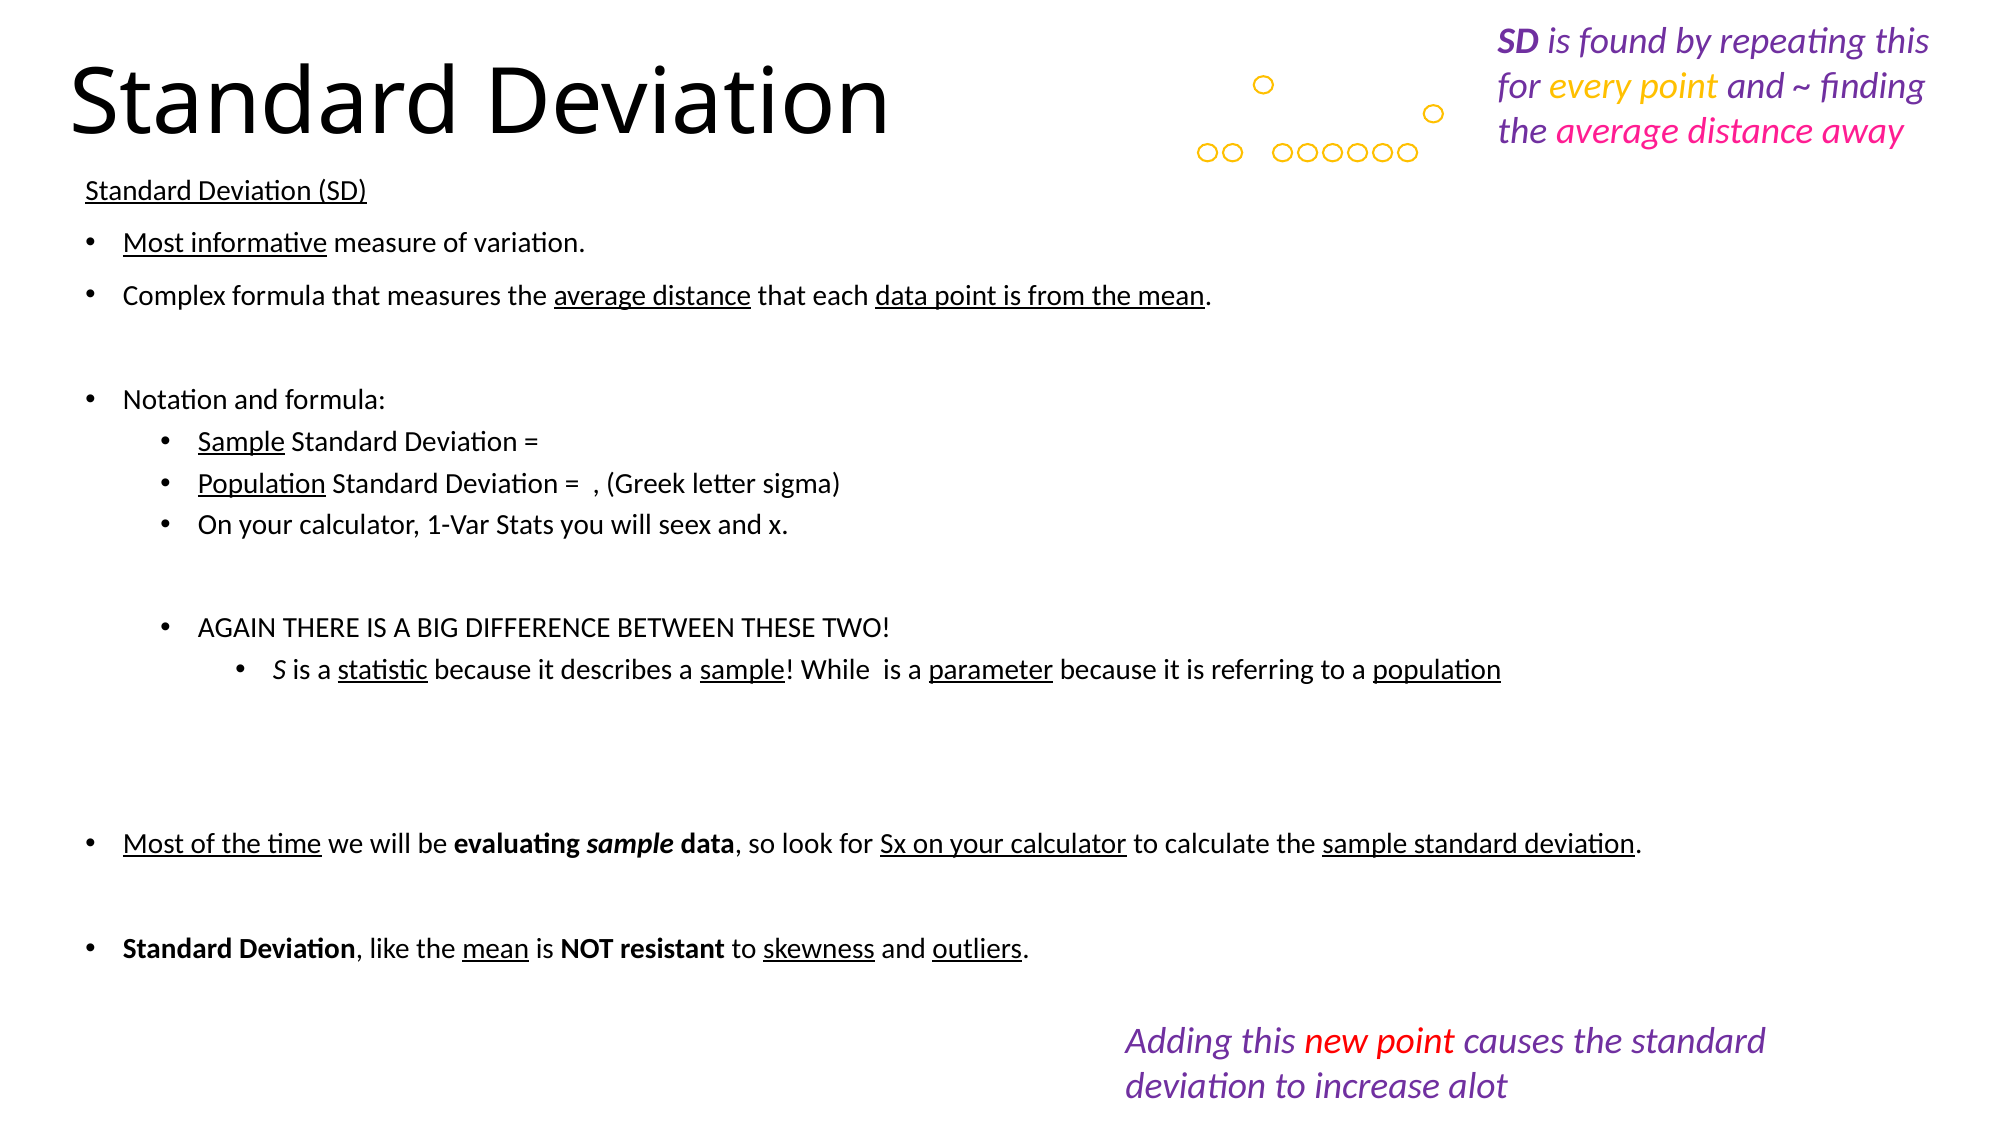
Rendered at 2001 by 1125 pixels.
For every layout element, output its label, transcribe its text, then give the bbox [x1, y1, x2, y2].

title Standard Deviation [54, 0, 1780, 213]
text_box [1040, 9, 1984, 314]
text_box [1110, 897, 1856, 1115]
